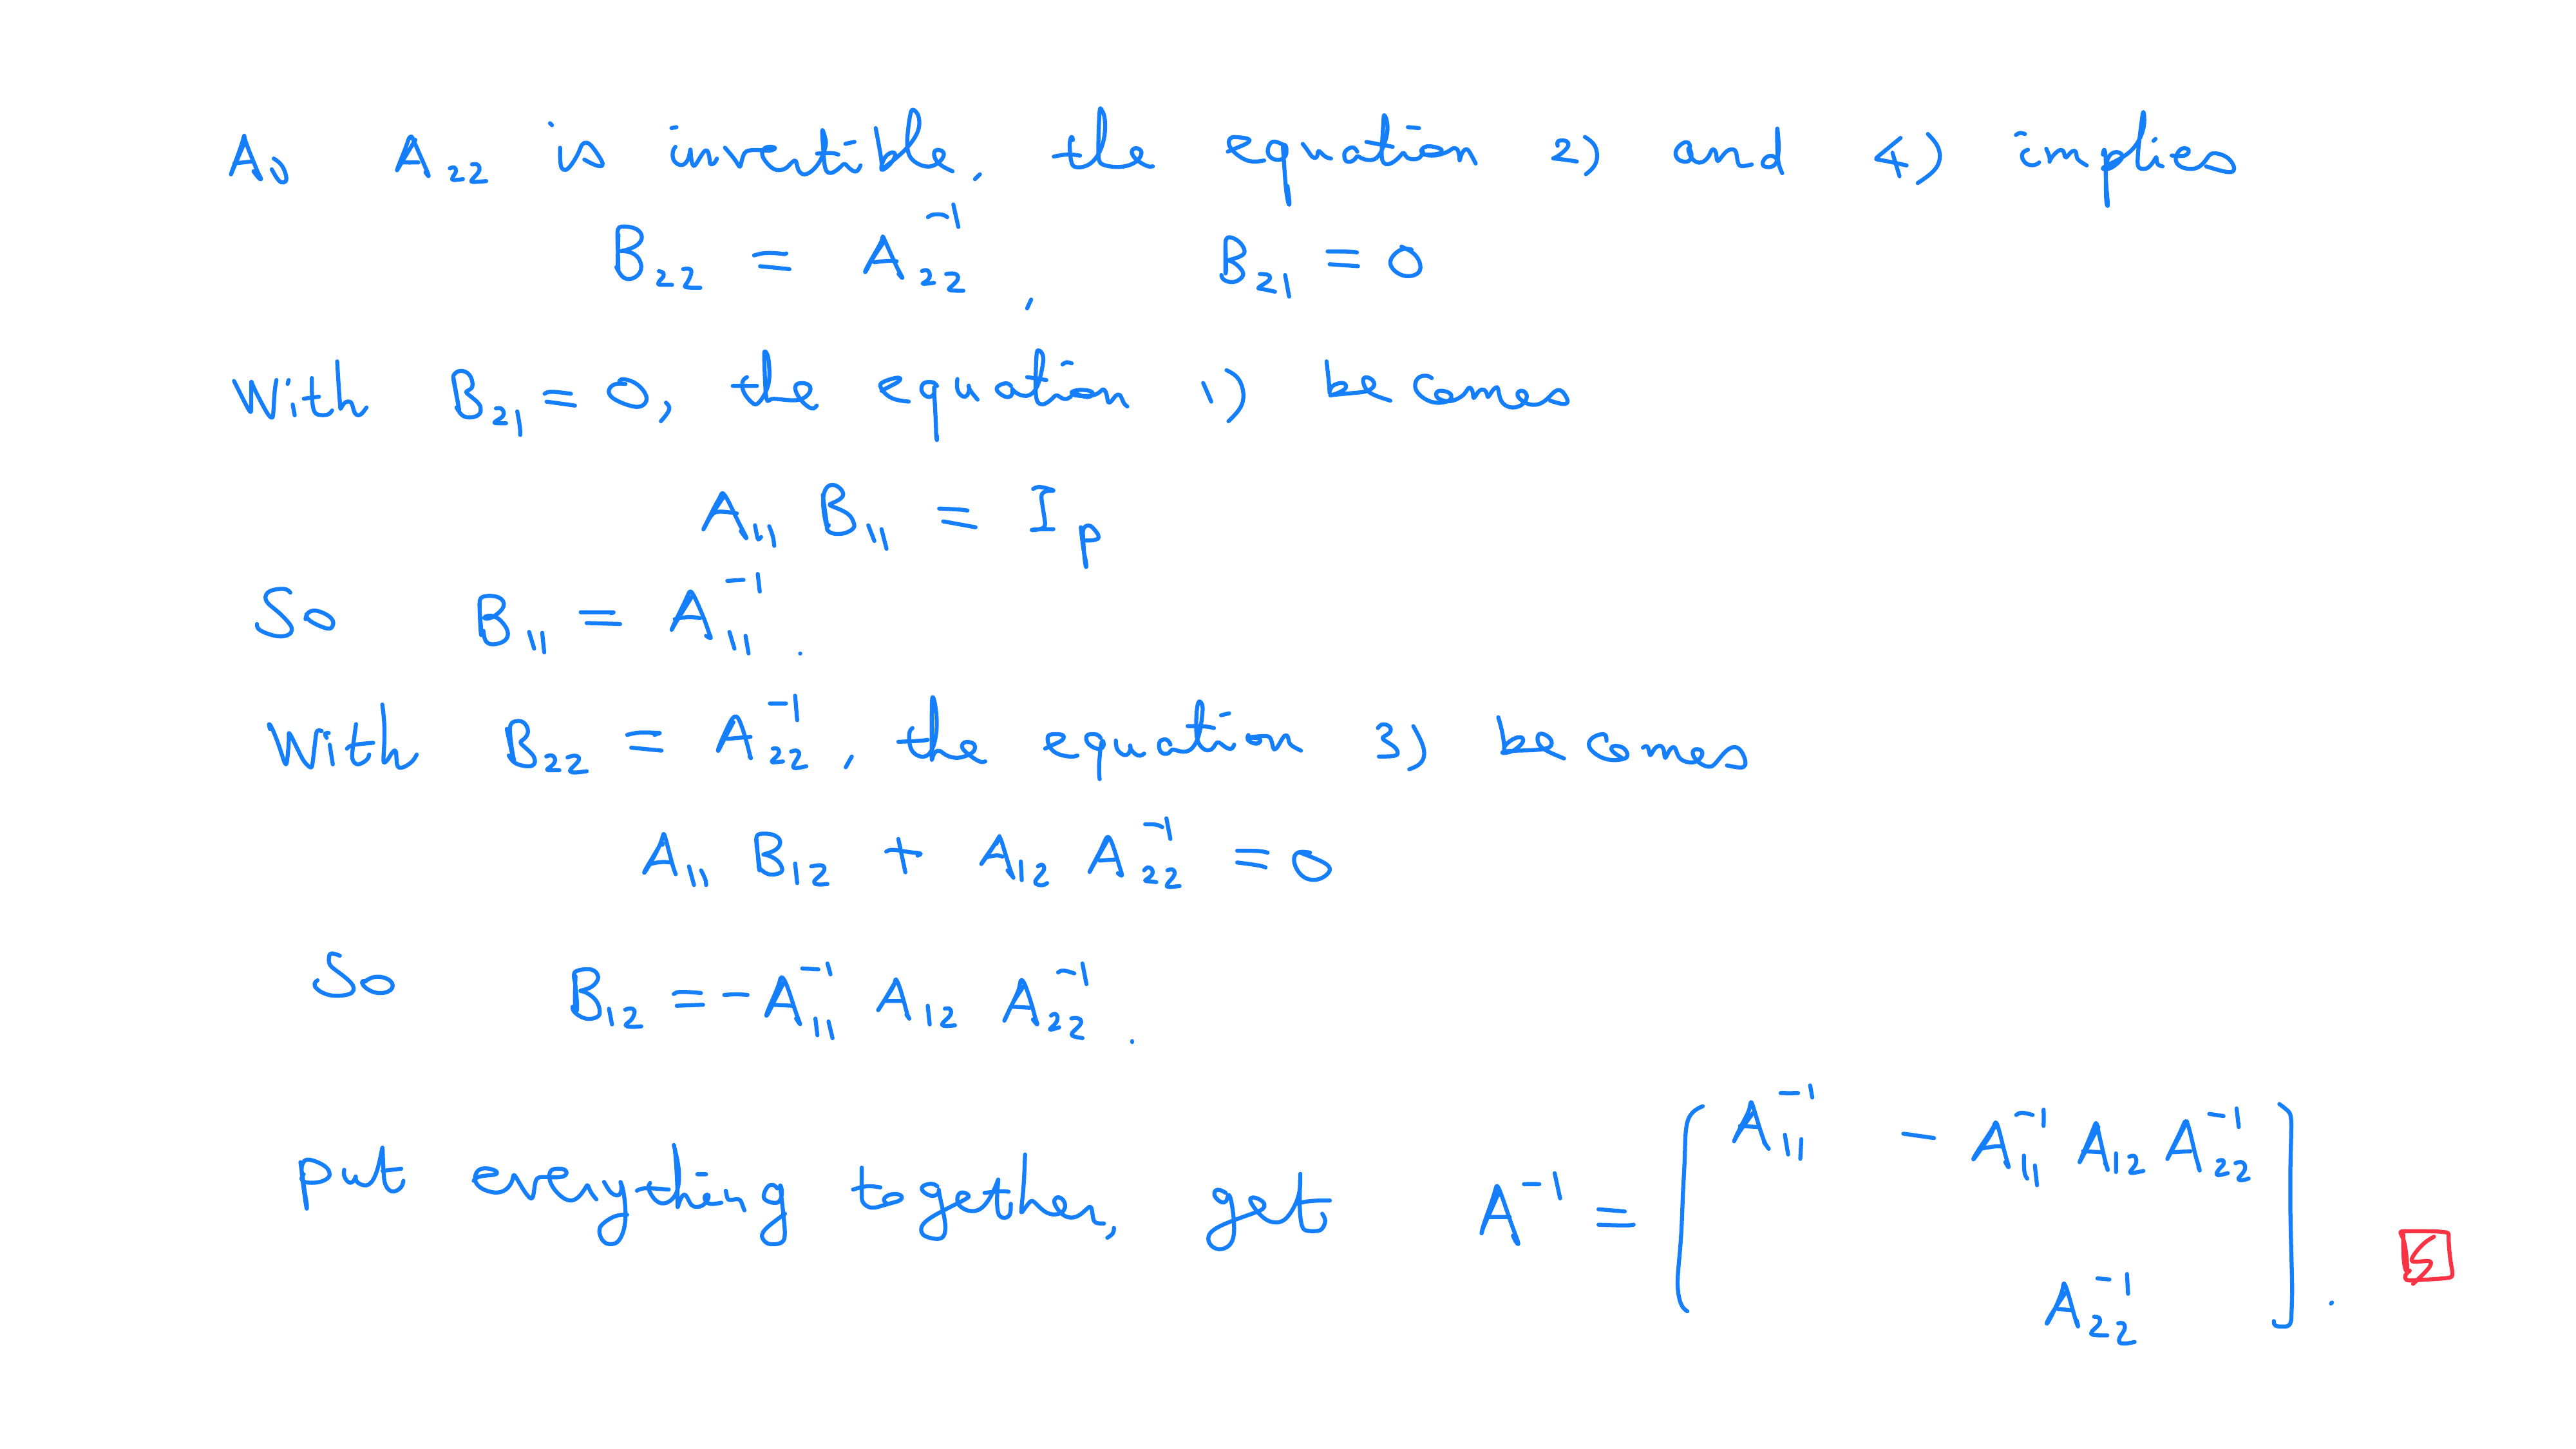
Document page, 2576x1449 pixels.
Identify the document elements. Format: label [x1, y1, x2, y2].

text_box [231, 108, 2453, 1344]
